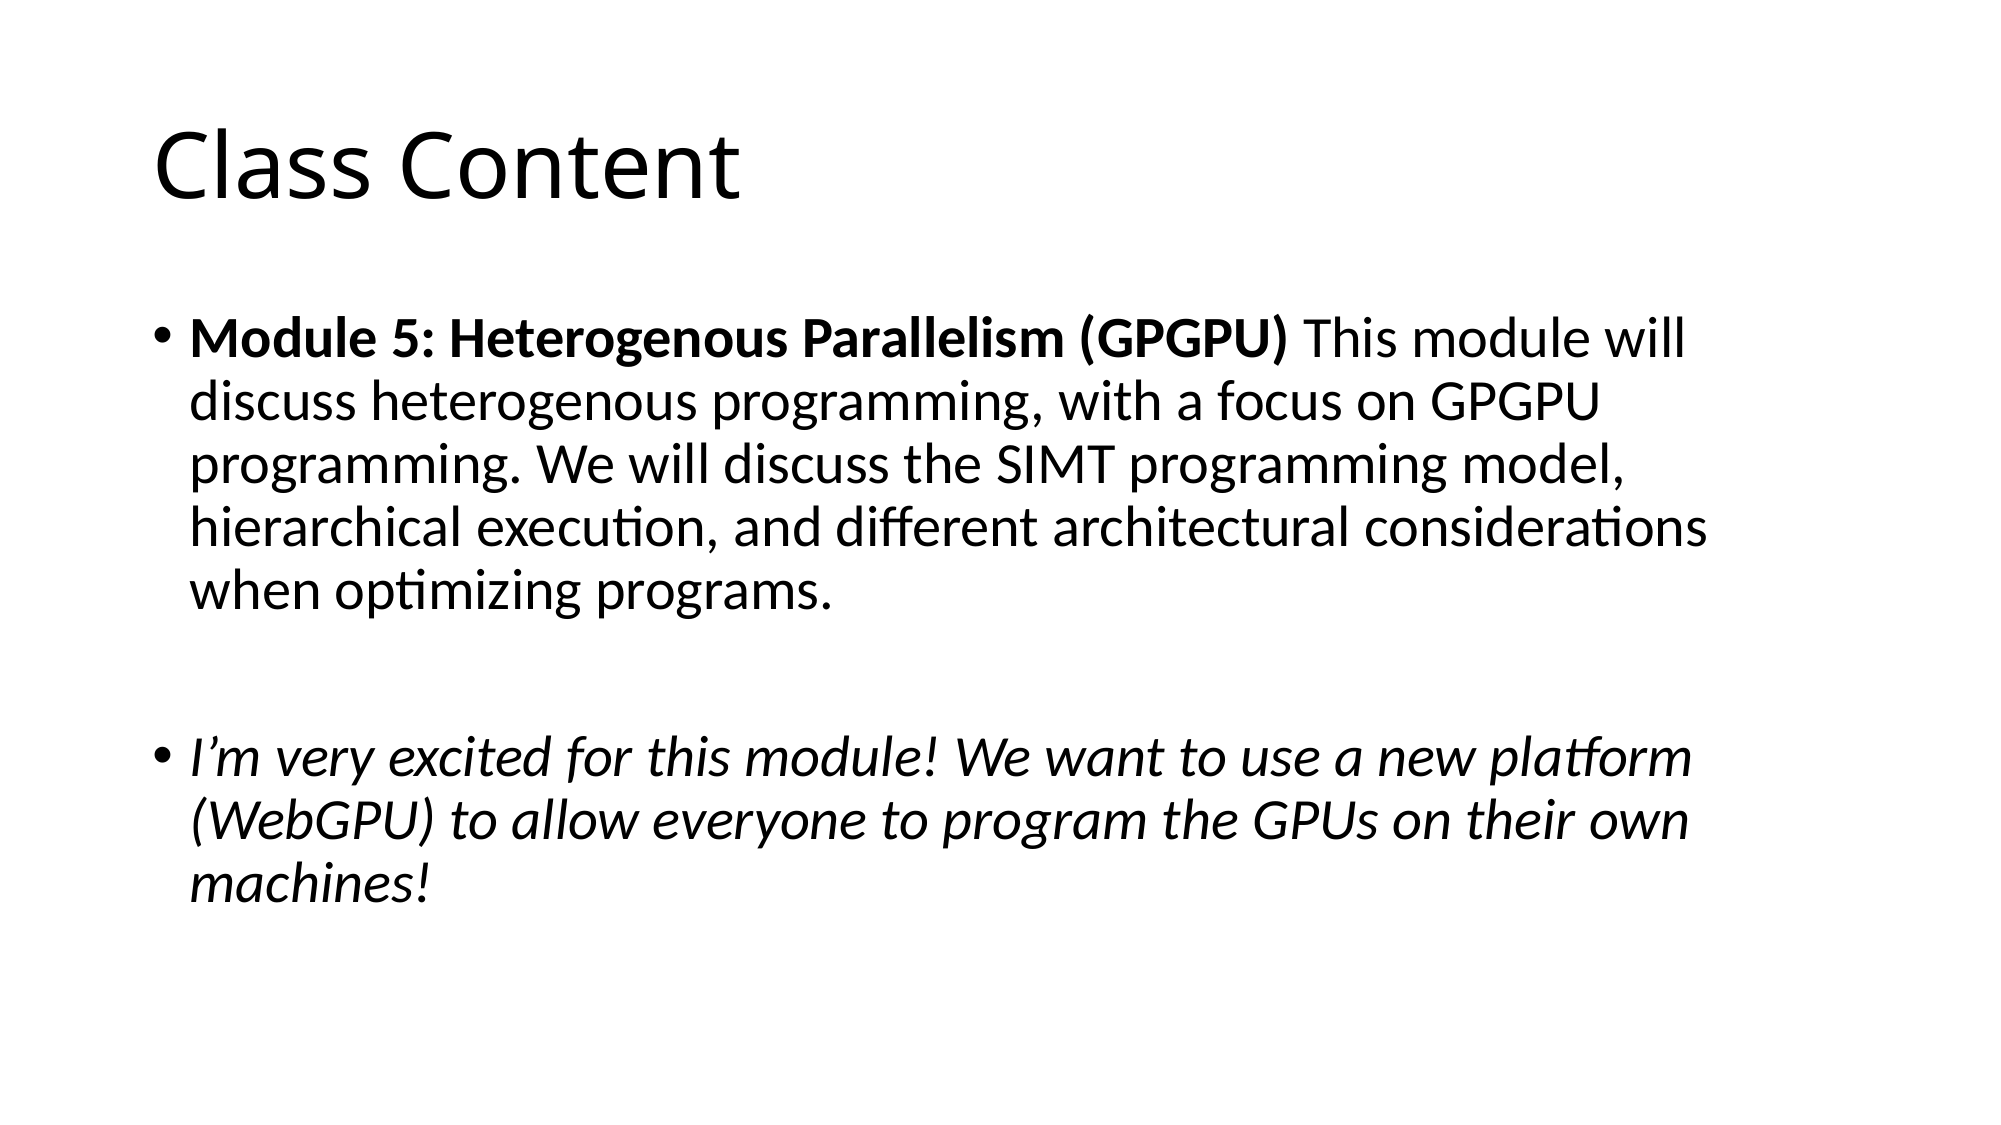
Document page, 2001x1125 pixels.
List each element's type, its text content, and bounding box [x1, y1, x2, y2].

list Module 5: Heterogenous Parallelism (GPGPU) This module will discuss heterogenous programming, with a focus on GPGPU programming. We will discuss the SIMT programming model, hierarchical execution, and different architectural considerations when optimizing programs. I’m very excited for this module! We want to use a new platform (WebGPU) to allow everyone to program the GPUs on their own machines! [137, 299, 1863, 1014]
title Class Content [137, 59, 1863, 278]
